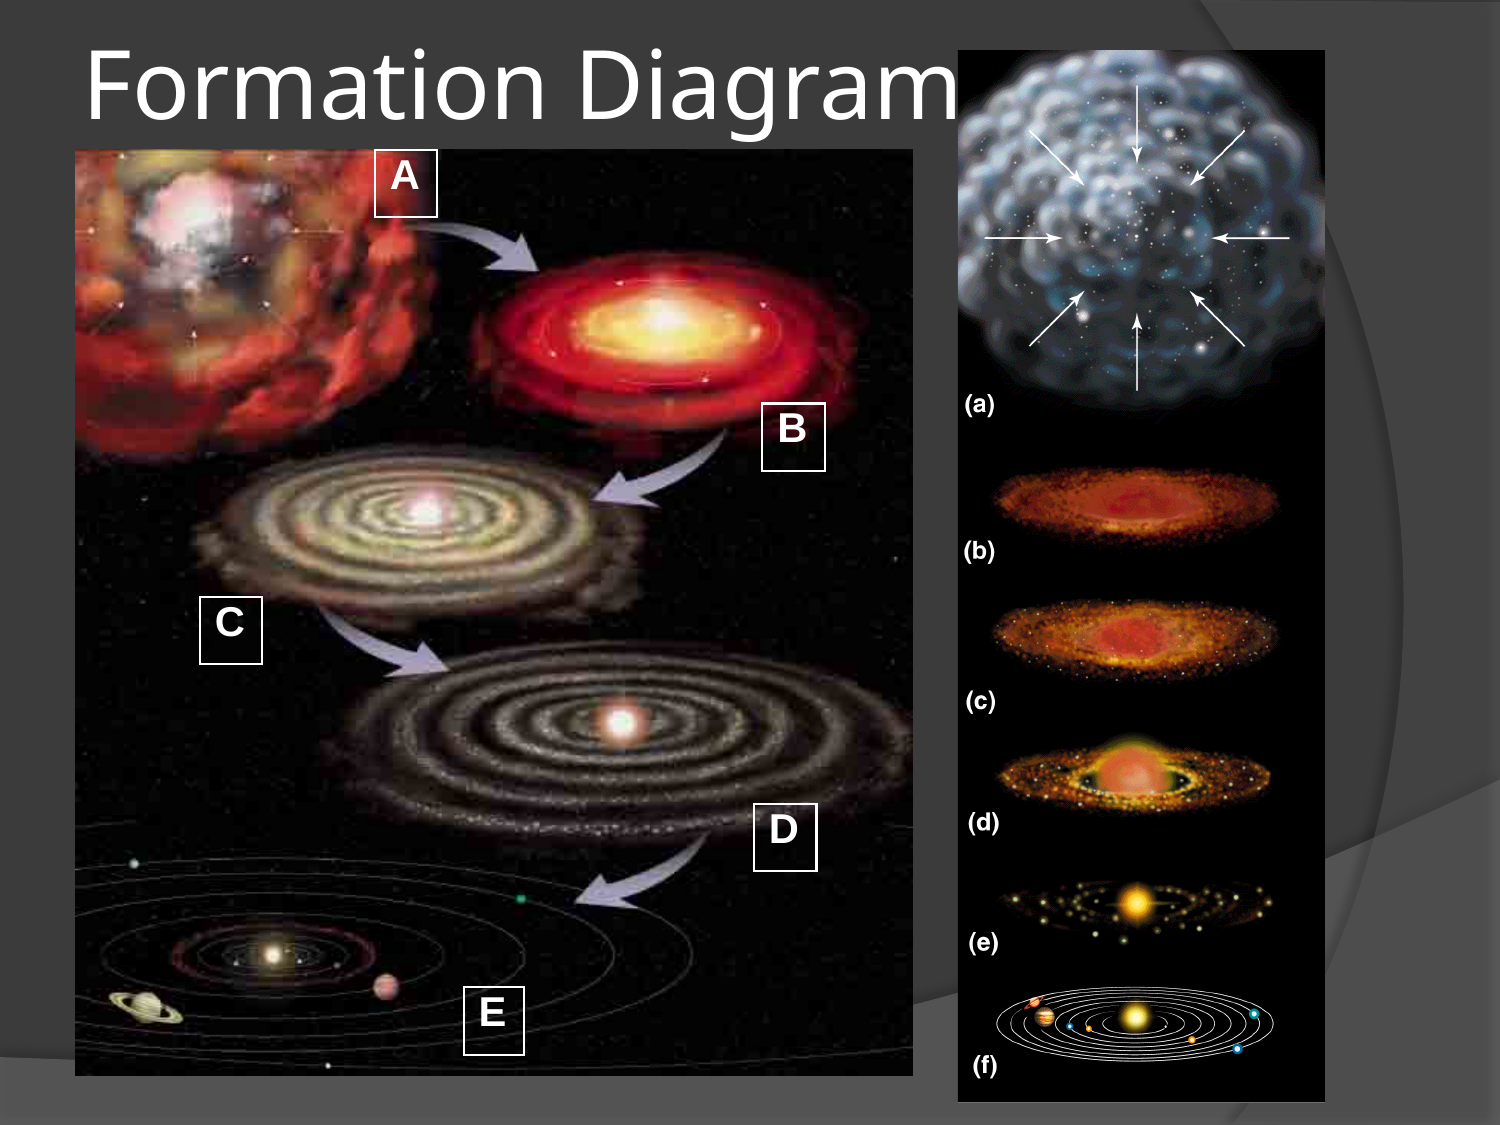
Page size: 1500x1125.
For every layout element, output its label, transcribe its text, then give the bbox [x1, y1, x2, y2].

picture [957, 49, 1326, 1103]
picture [74, 149, 913, 1076]
title Formation Diagram [75, 0, 1300, 175]
